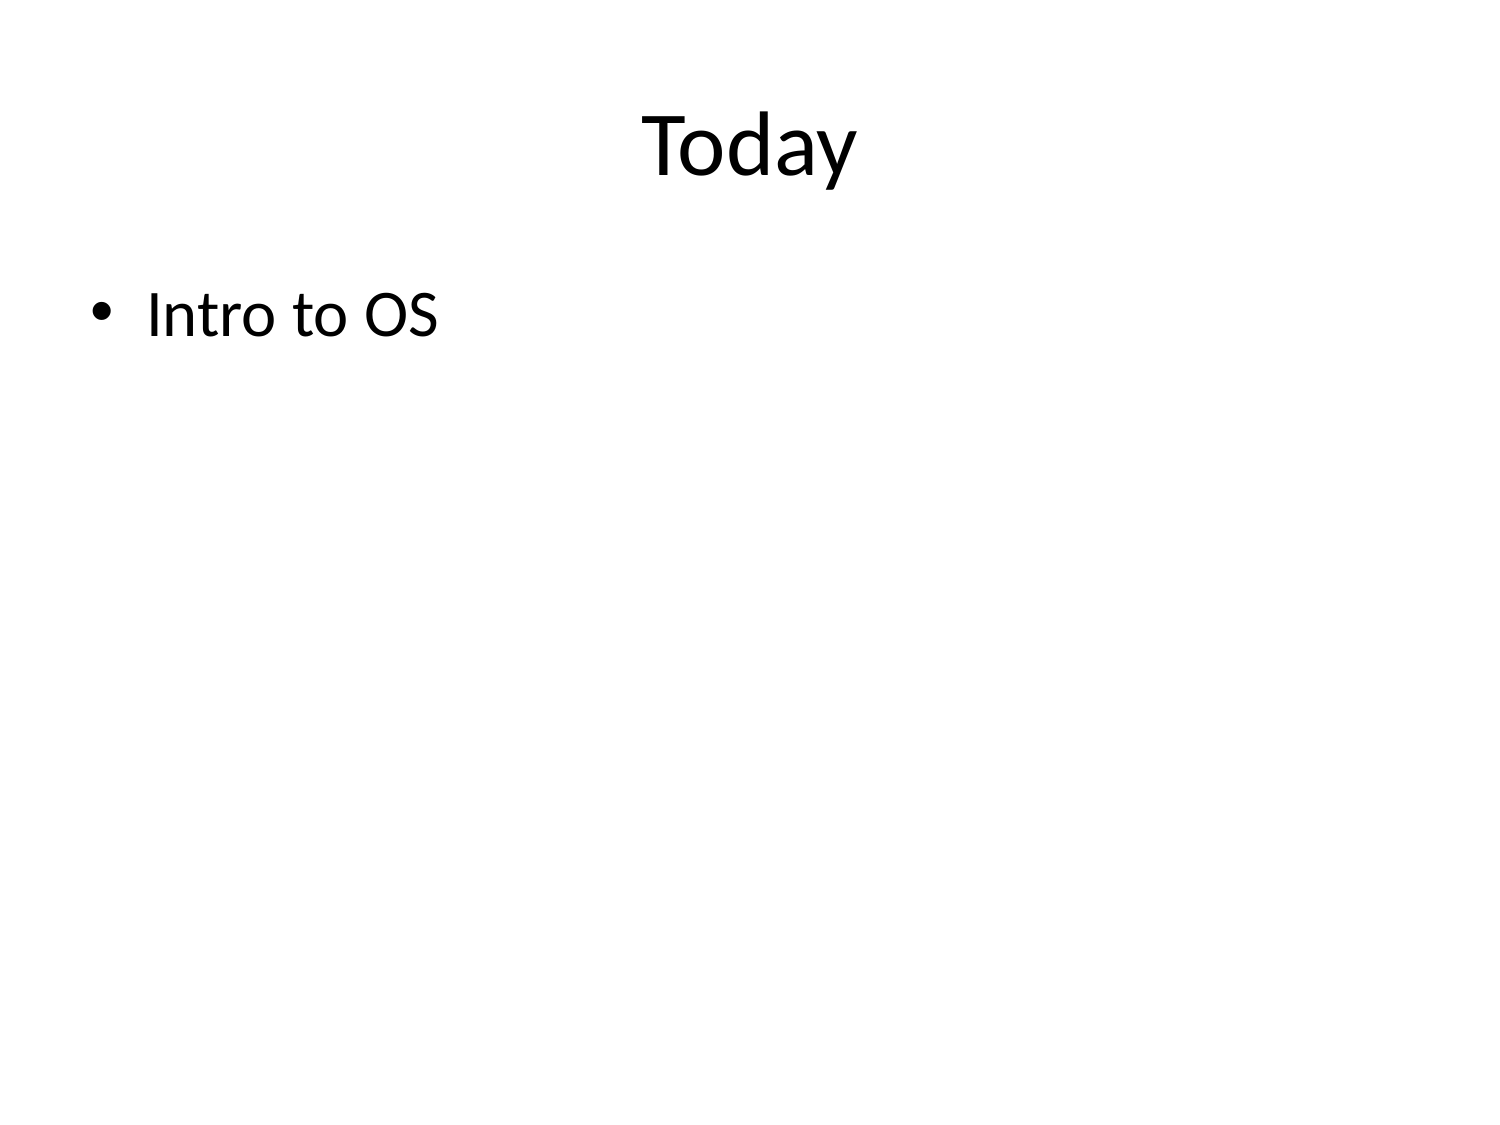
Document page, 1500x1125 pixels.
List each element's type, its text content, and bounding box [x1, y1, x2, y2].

title Today [75, 45, 1425, 233]
list Intro to OS [75, 262, 1425, 1005]
